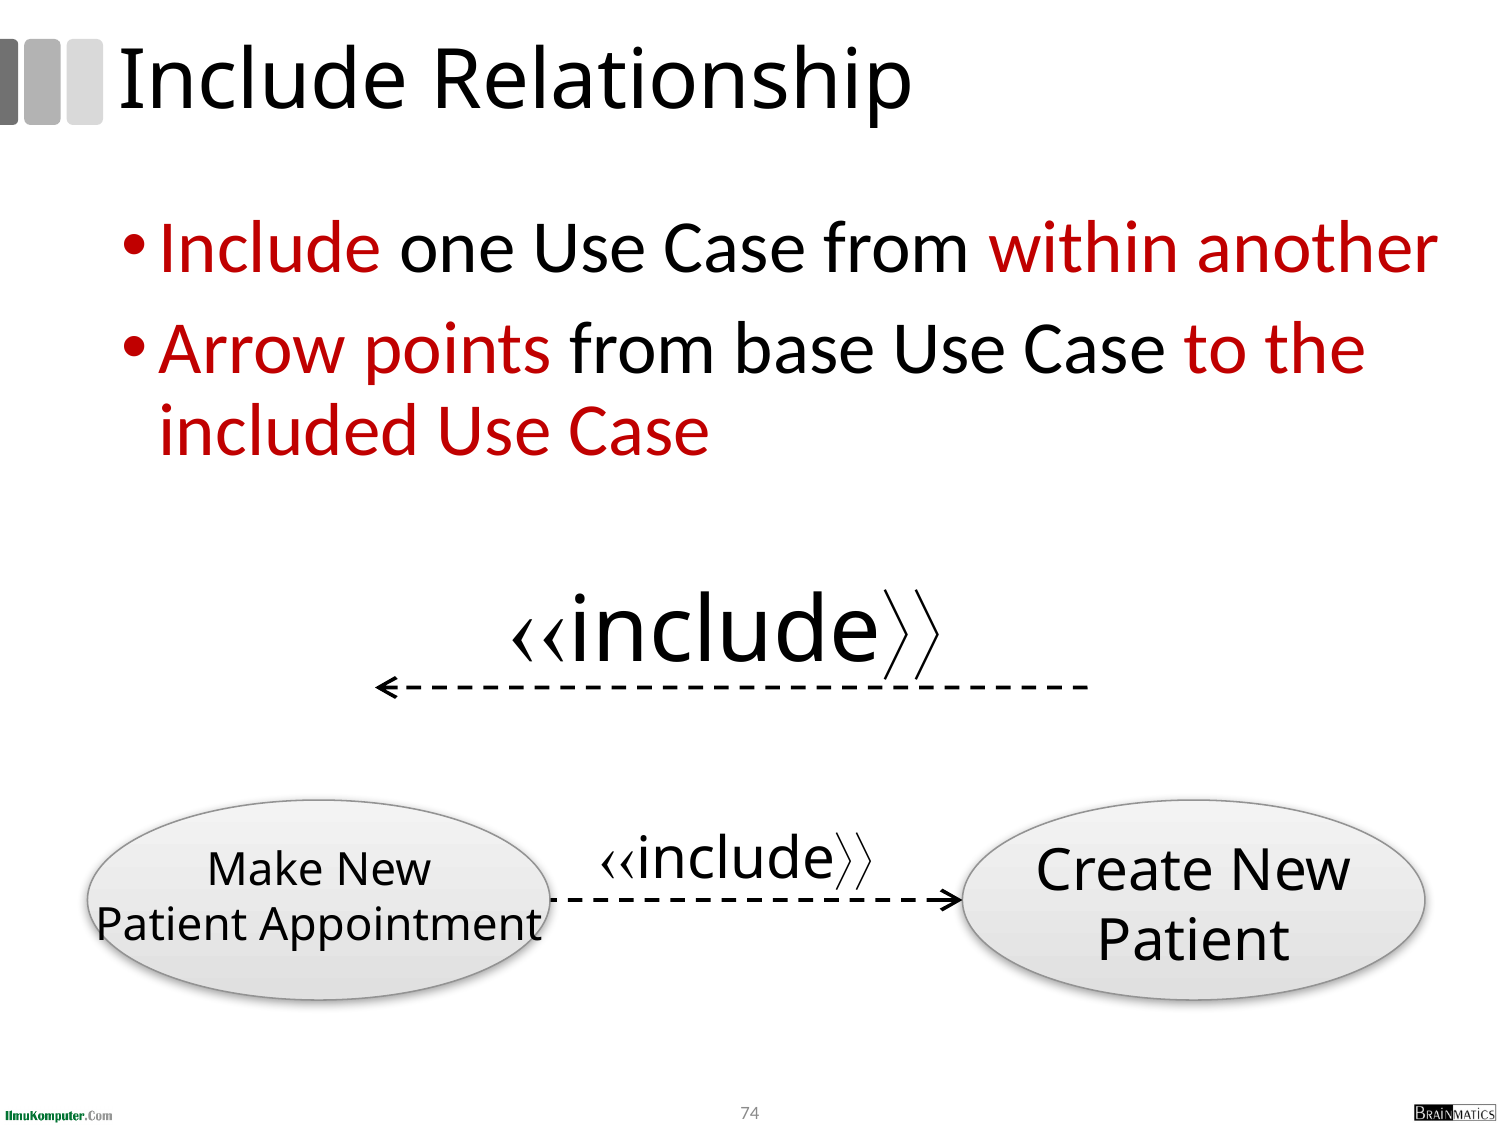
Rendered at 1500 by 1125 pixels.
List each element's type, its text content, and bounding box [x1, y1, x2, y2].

text_box Create New Patient [999, 824, 1388, 980]
title Include Relationship [103, 24, 1498, 138]
text_box Make New Patient Appointment [75, 832, 563, 958]
text_box [962, 846, 999, 954]
text_box [375, 676, 398, 699]
text_box include [474, 562, 1000, 688]
text_box [1388, 845, 1425, 955]
text_box include [549, 812, 938, 898]
text_box [1043, 800, 1345, 824]
list Include one Use Case from within another Arrow points from base Use Case to the included Use Case [106, 200, 1457, 1060]
text_box [1054, 980, 1333, 1001]
picture [4, 1106, 113, 1125]
text_box [149, 800, 489, 832]
text_box [935, 888, 963, 912]
text_box [130, 958, 508, 1001]
slide_number 74 [581, 1100, 919, 1125]
picture [1412, 1102, 1498, 1123]
